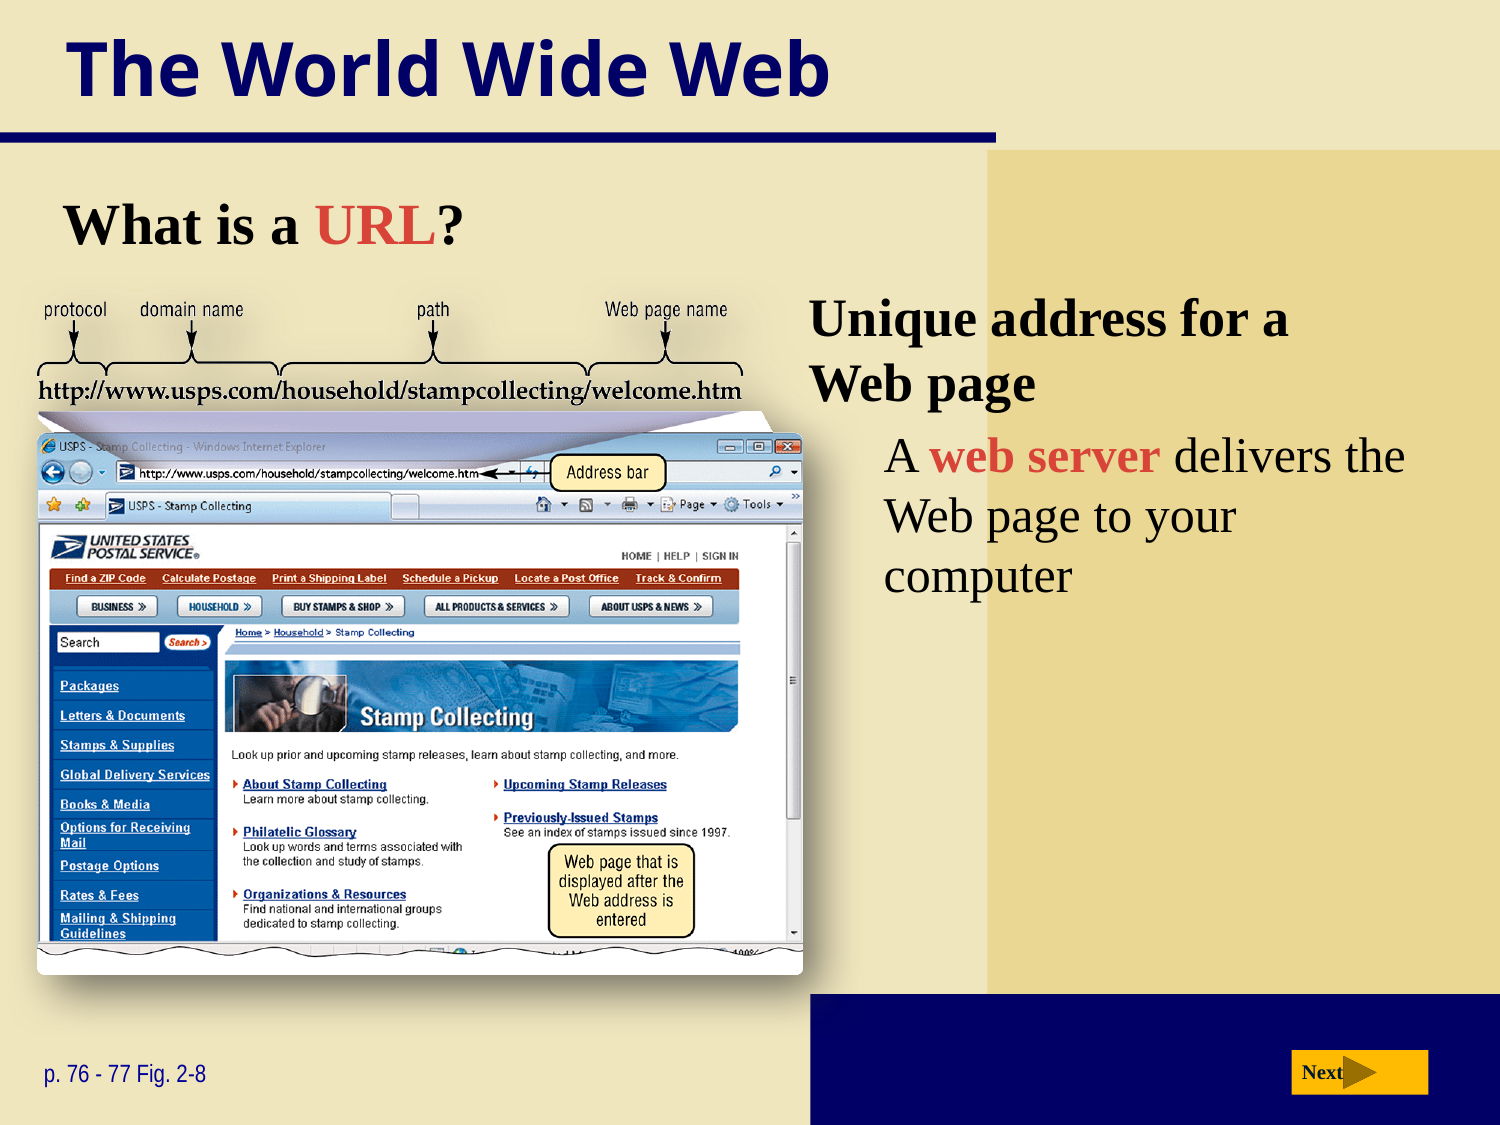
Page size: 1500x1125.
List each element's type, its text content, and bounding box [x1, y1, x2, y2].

text_box Unique address for a Web page A web server delivers the Web page to your computer [774, 274, 1450, 784]
text_box p. 76 - 77 Fig. 2-8 [29, 1050, 284, 1095]
picture [37, 299, 803, 976]
list What is a URL? [47, 178, 549, 291]
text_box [1286, 1049, 1429, 1095]
title The World Wide Web [49, 0, 1459, 133]
